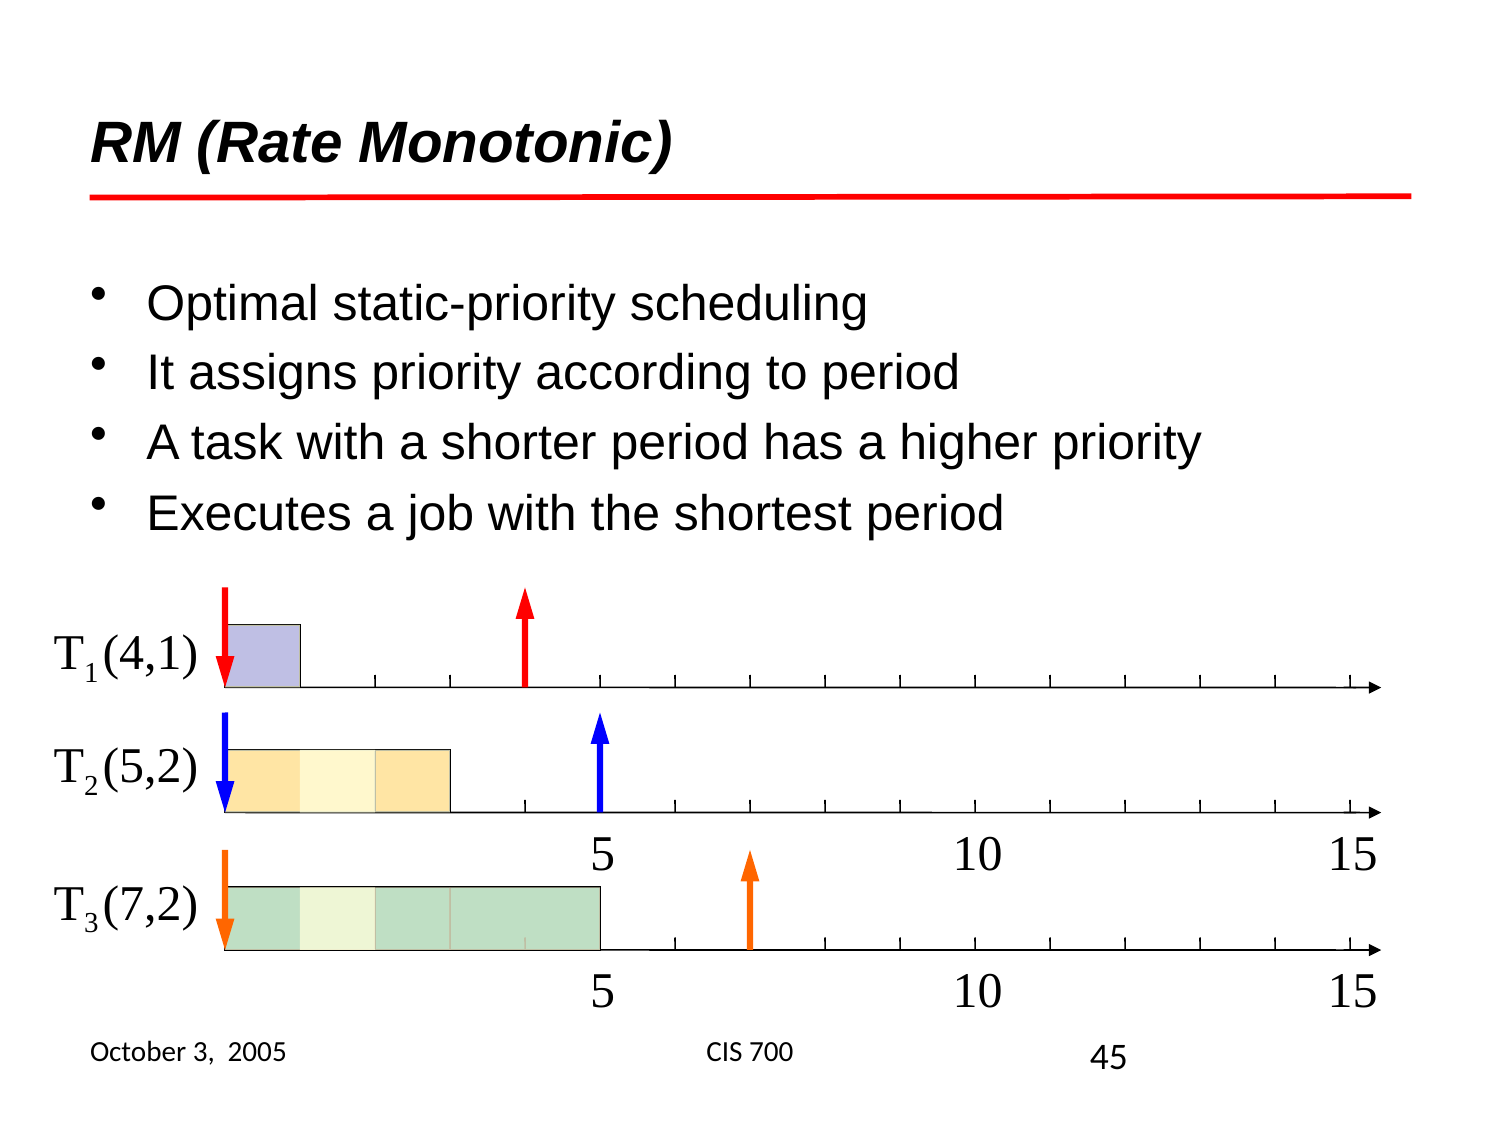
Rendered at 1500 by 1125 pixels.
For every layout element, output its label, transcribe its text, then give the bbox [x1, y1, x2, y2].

text_box (5,2) [114, 724, 214, 801]
text_box [299, 749, 450, 813]
text_box [226, 624, 300, 688]
text_box [299, 887, 449, 950]
text_box [449, 887, 569, 950]
text_box [218, 849, 232, 950]
text_box (7,2) [114, 862, 214, 938]
text_box [218, 587, 232, 688]
text_box T1 [38, 612, 114, 696]
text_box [574, 812, 1393, 1026]
text_box [226, 887, 299, 950]
footer CIS 700 [512, 1024, 988, 1103]
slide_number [74, 1024, 426, 1103]
text_box (4,1) [114, 612, 214, 688]
text_box [518, 587, 532, 688]
text_box [1343, 681, 1382, 694]
text_box T2 [38, 724, 114, 809]
text_box [593, 712, 607, 810]
title RM (Rate Monotonic) [75, 45, 1425, 233]
list Optimal static-priority scheduling It assigns priority according to period A task with a shorter period has a higher priority Executes a job with the shortest period [75, 262, 1425, 1005]
text_box [218, 712, 232, 813]
slide_number 45 [1074, 1024, 1426, 1103]
text_box T3 [38, 862, 114, 946]
text_box [226, 749, 299, 813]
